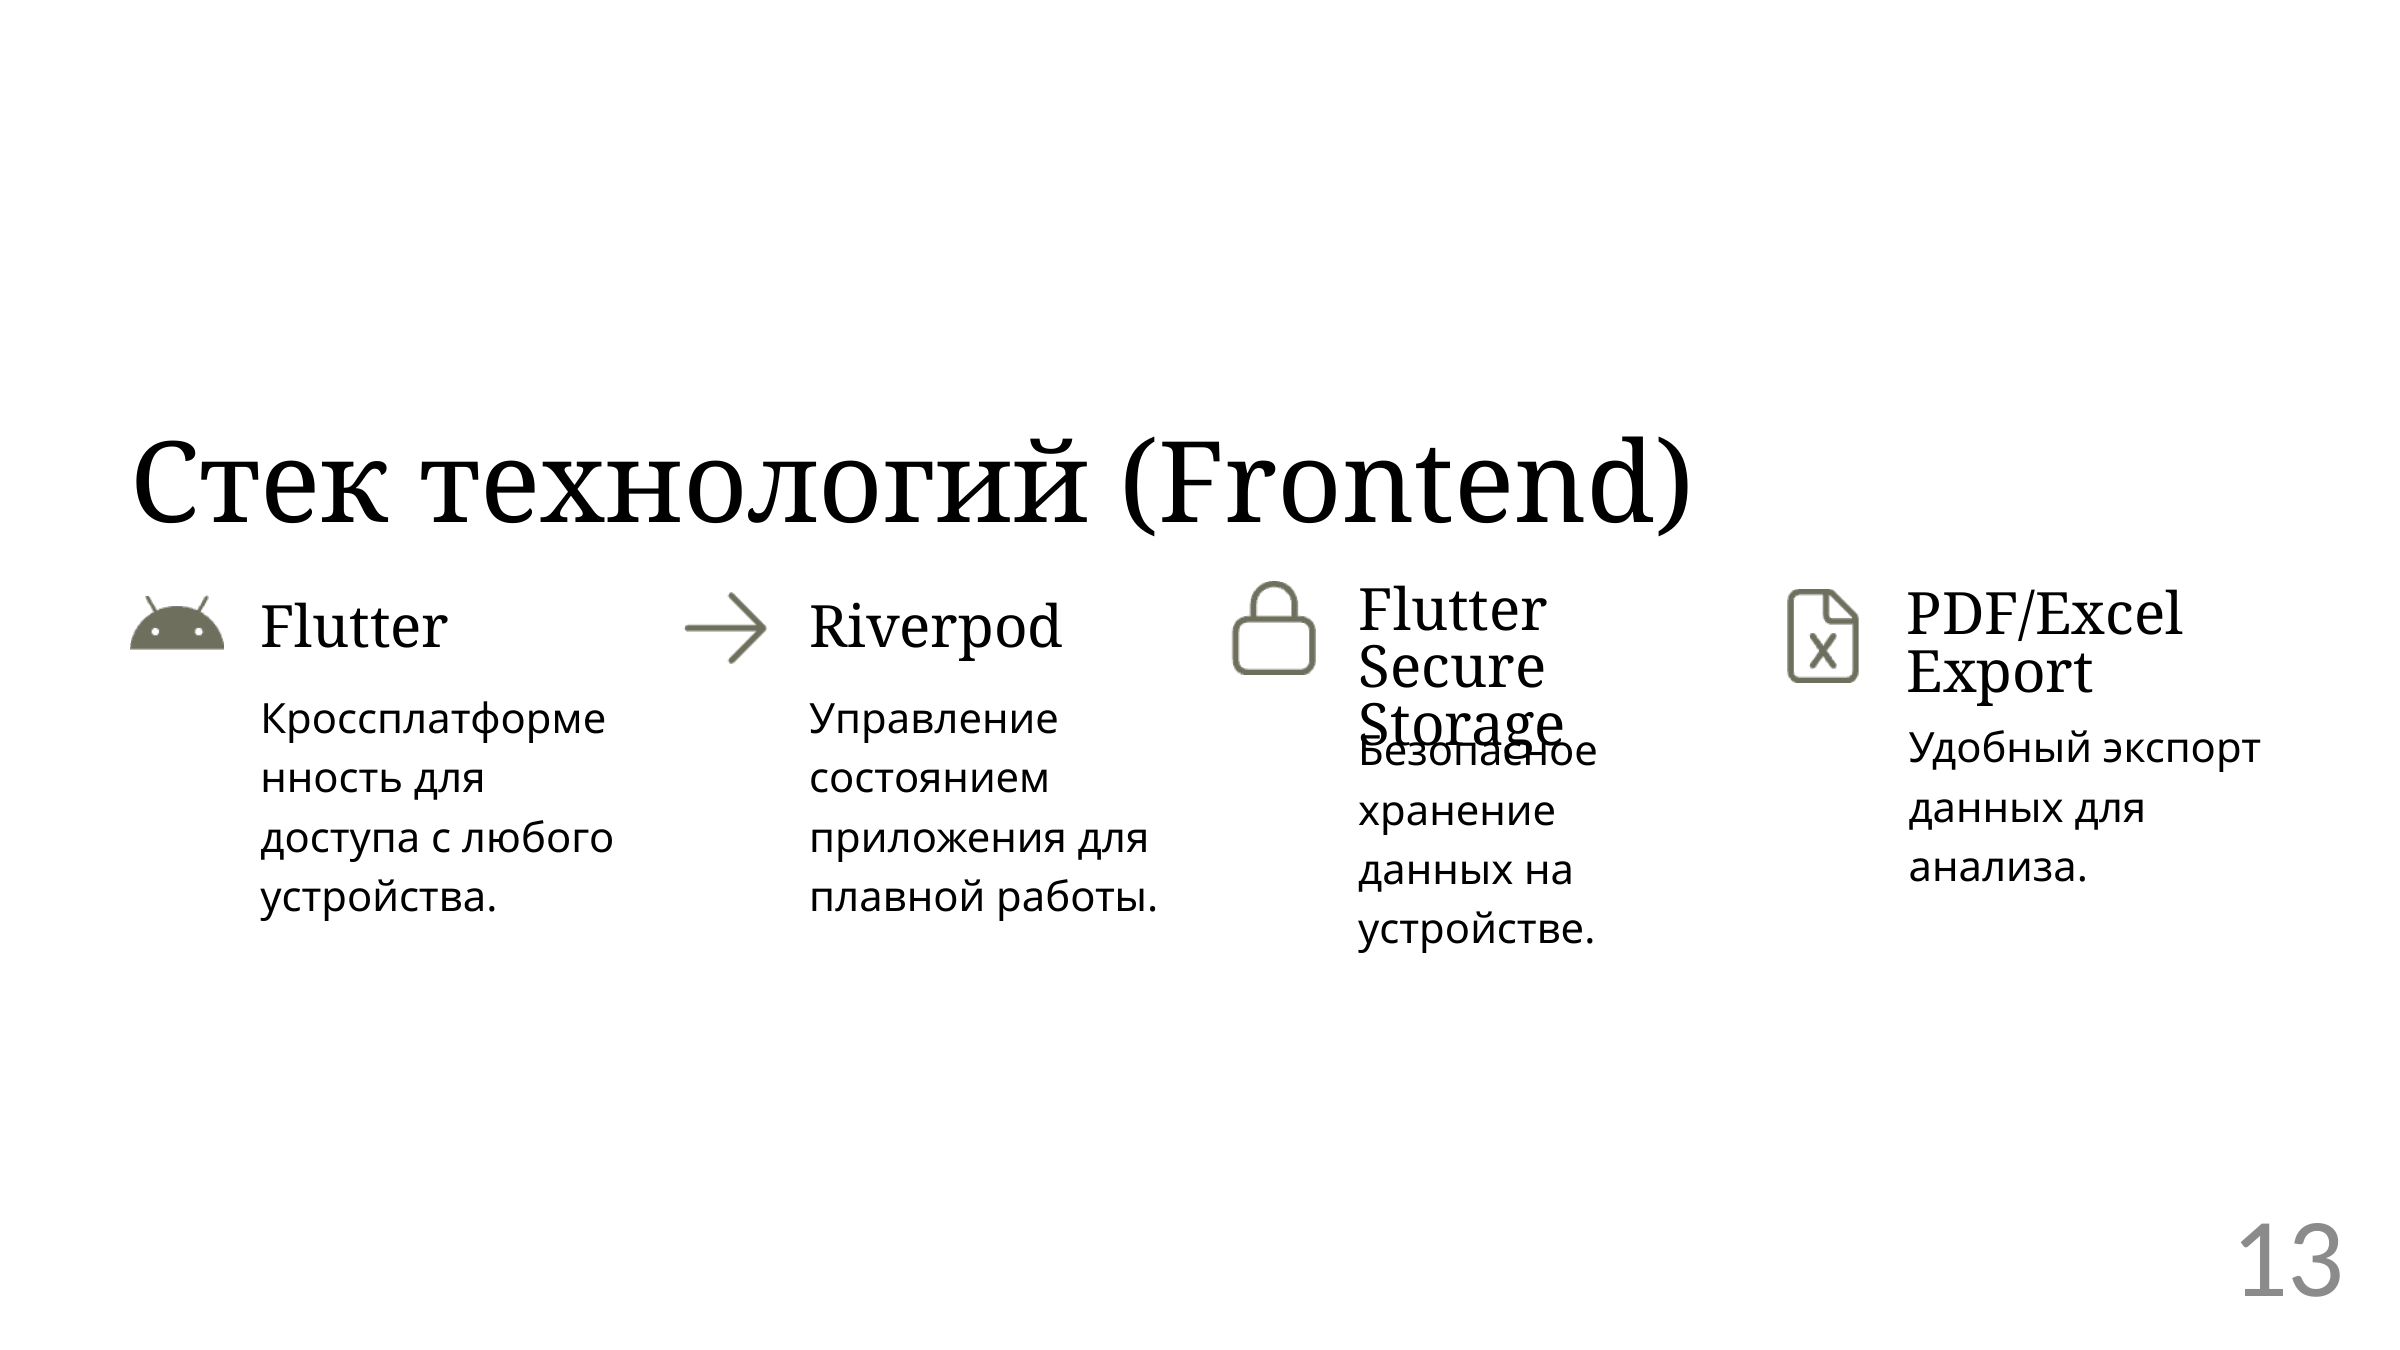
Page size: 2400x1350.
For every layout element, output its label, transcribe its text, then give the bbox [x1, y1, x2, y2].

text_box Flutter [260, 601, 624, 660]
text_box Riverpod [809, 601, 1172, 660]
picture [1776, 589, 1870, 683]
text_box Flutter Secure Storage [1358, 585, 1741, 702]
text_box Управление состоянием приложения для плавной работы. [809, 682, 1172, 921]
text_box Стек технологий (Frontend) [130, 429, 1359, 546]
text_box Кроссплатформенность для доступа с любого устройства. [260, 682, 624, 861]
slide_number 13 [1820, 1215, 2360, 1288]
text_box PDF/Excel Export [1906, 589, 2270, 706]
text_box Безопасное хранение данных на устройстве. [1358, 714, 1721, 894]
picture [678, 581, 773, 675]
picture [130, 581, 224, 675]
text_box Удобный экспорт данных для анализа. [1908, 711, 2272, 891]
picture [1227, 581, 1321, 675]
